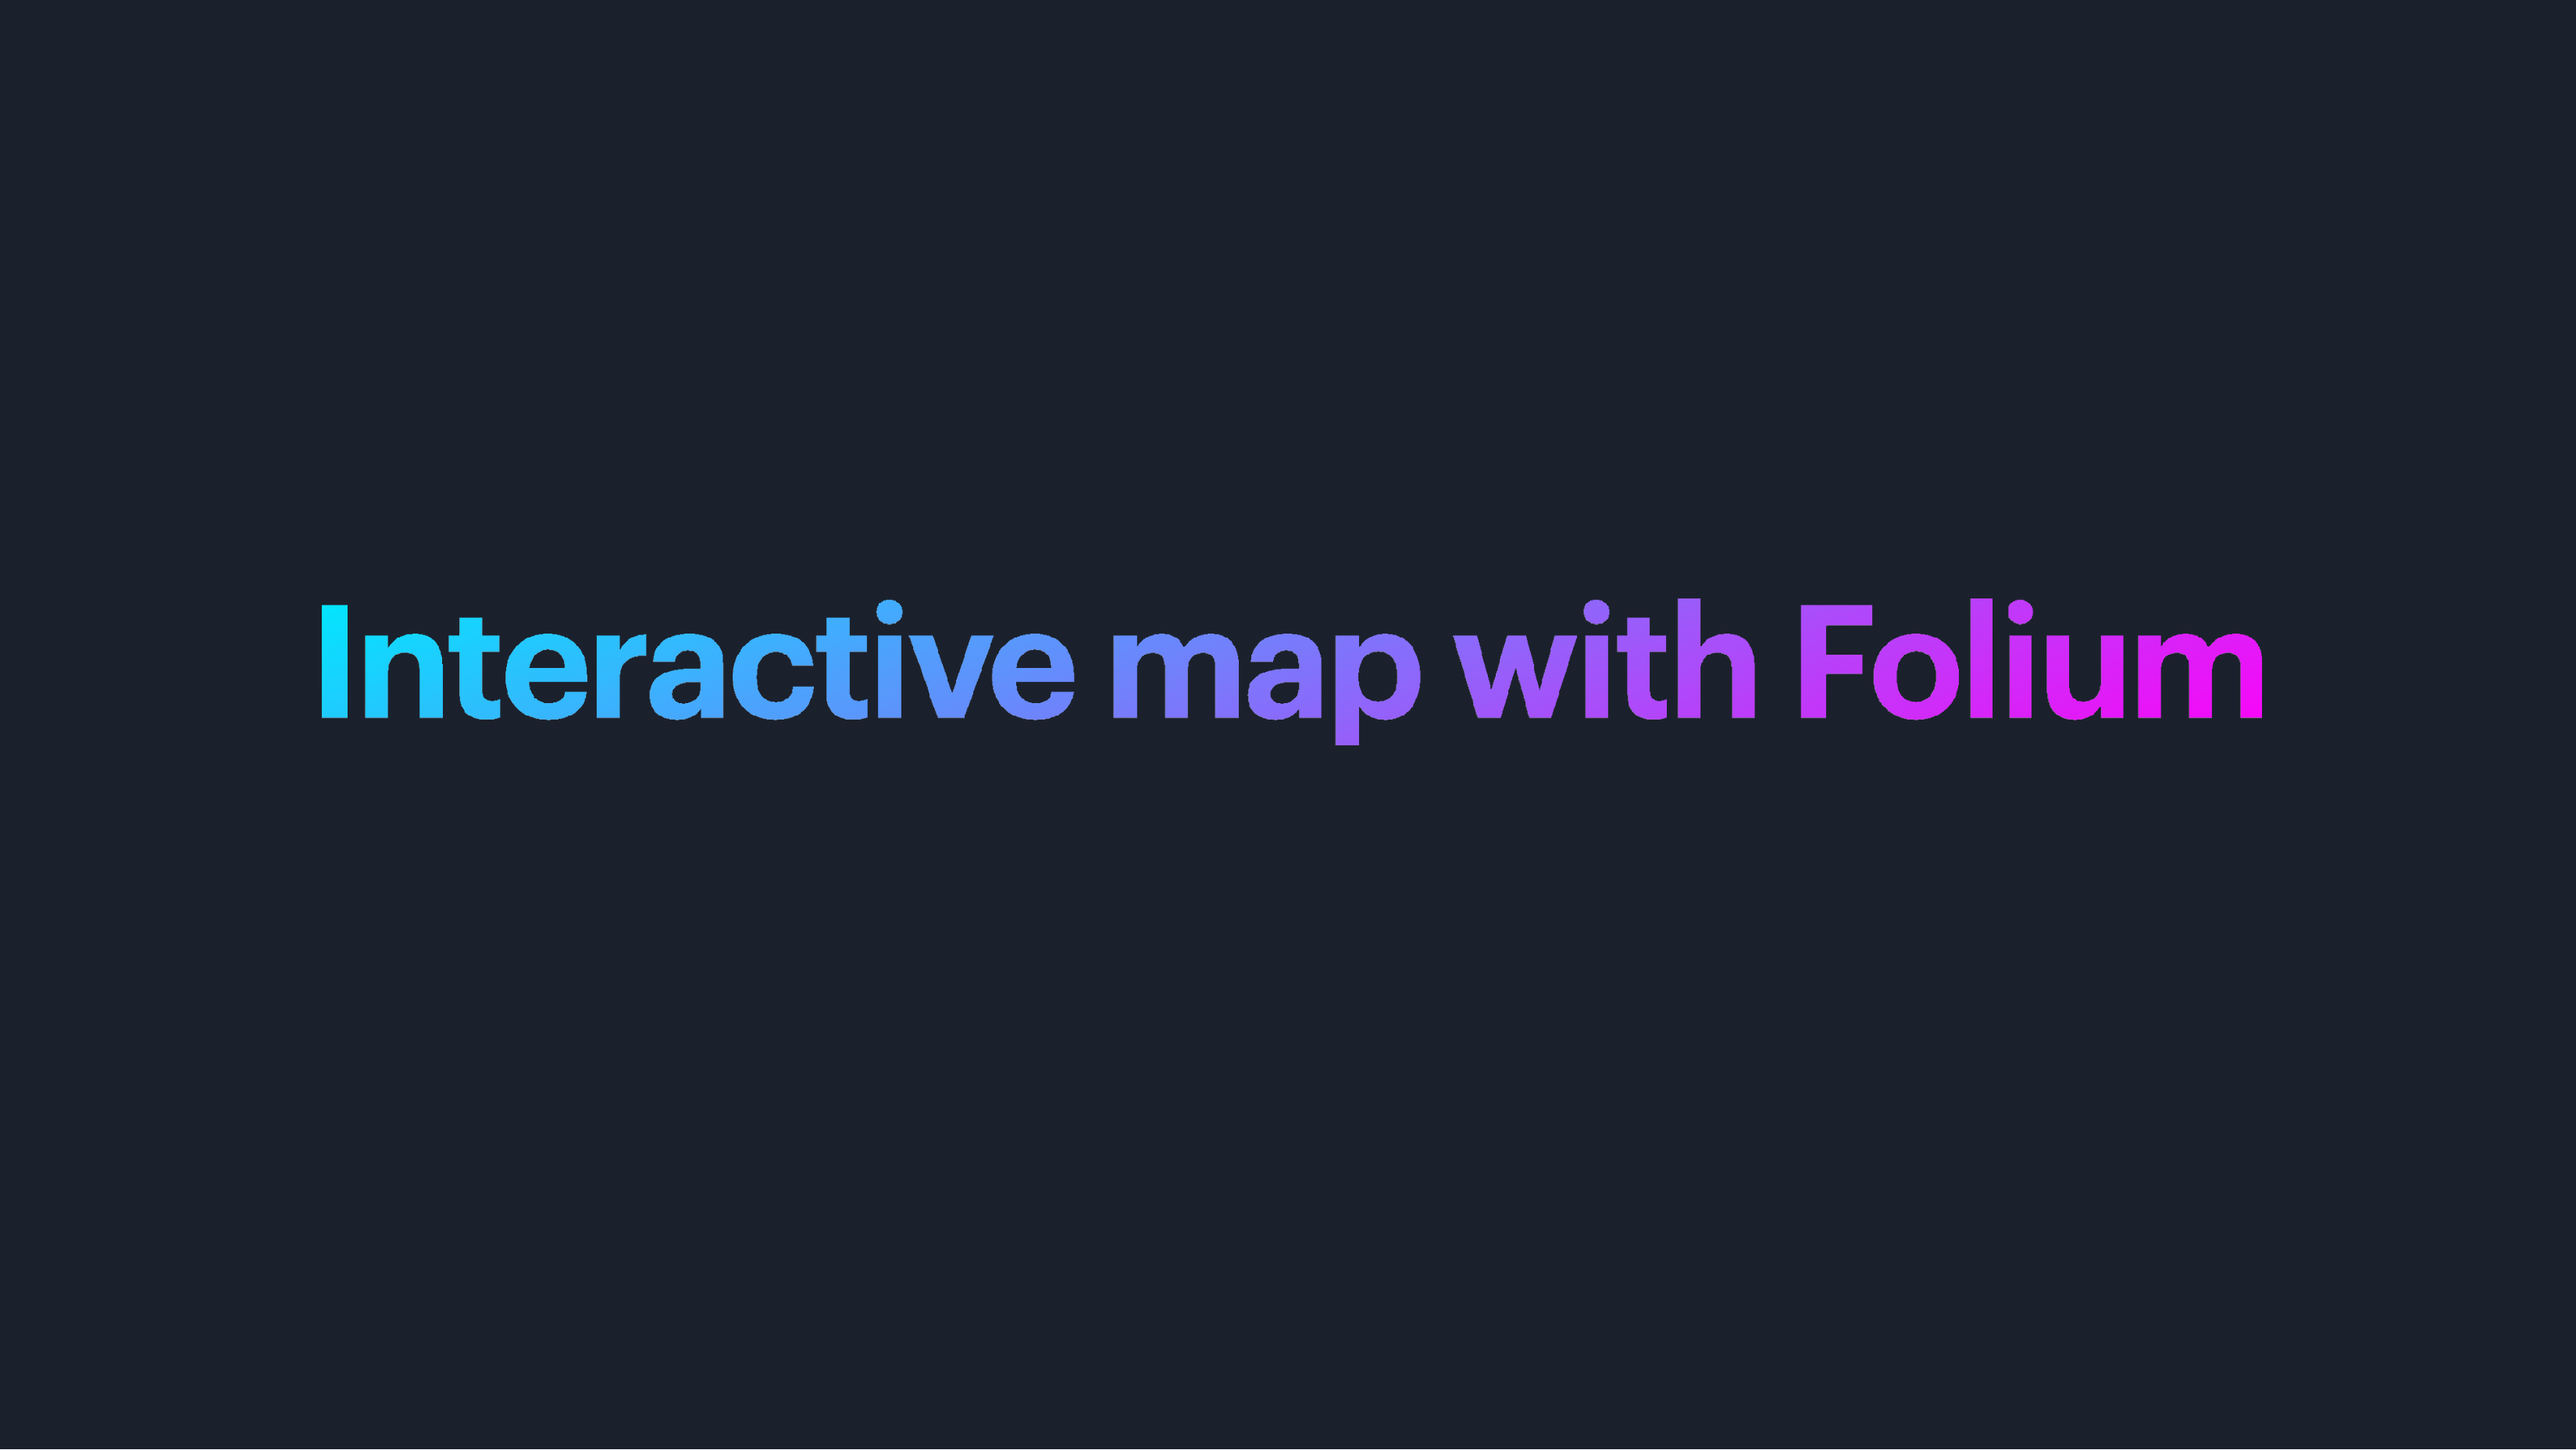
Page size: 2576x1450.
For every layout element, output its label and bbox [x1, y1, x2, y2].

picture [322, 598, 2262, 745]
